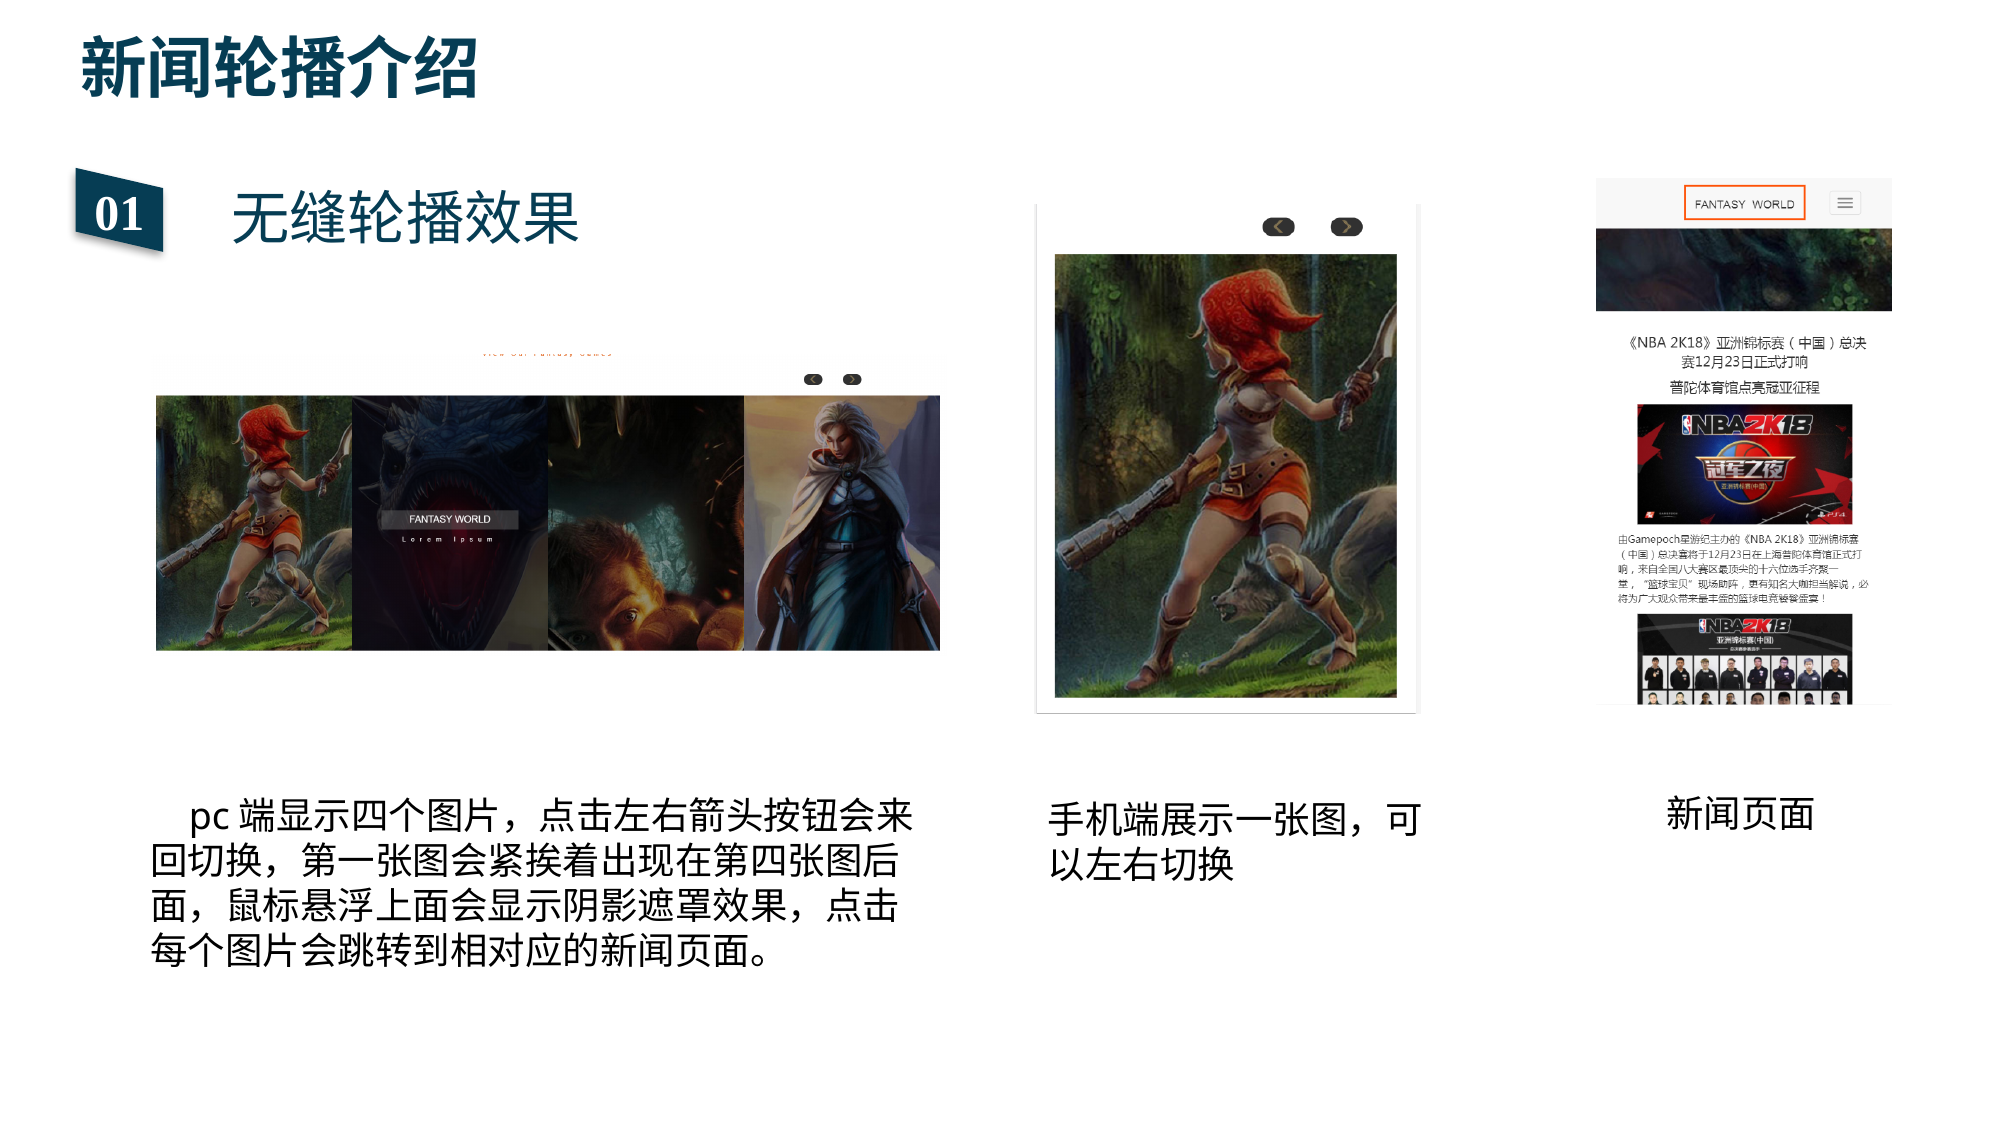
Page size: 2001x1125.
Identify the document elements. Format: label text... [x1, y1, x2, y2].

picture [1596, 178, 1892, 705]
text_box 新闻轮播介绍 [80, 30, 498, 113]
text_box pc端显示四个图片，点击左右箭头按钮会来回切换，第一张图会紧挨着出现在第四张图后面，鼠标悬浮上面会显示阴影遮罩效果，点击每个图片会跳转到相对应的新闻页面。 [135, 784, 951, 980]
text_box 新闻页面 [1651, 782, 1832, 843]
picture [150, 354, 947, 656]
text_box 无缝轮播效果 [216, 174, 596, 259]
picture [1034, 204, 1421, 714]
text_box 01 [74, 166, 165, 254]
text_box 手机端展示一张图，可以左右切换 [1033, 788, 1440, 894]
